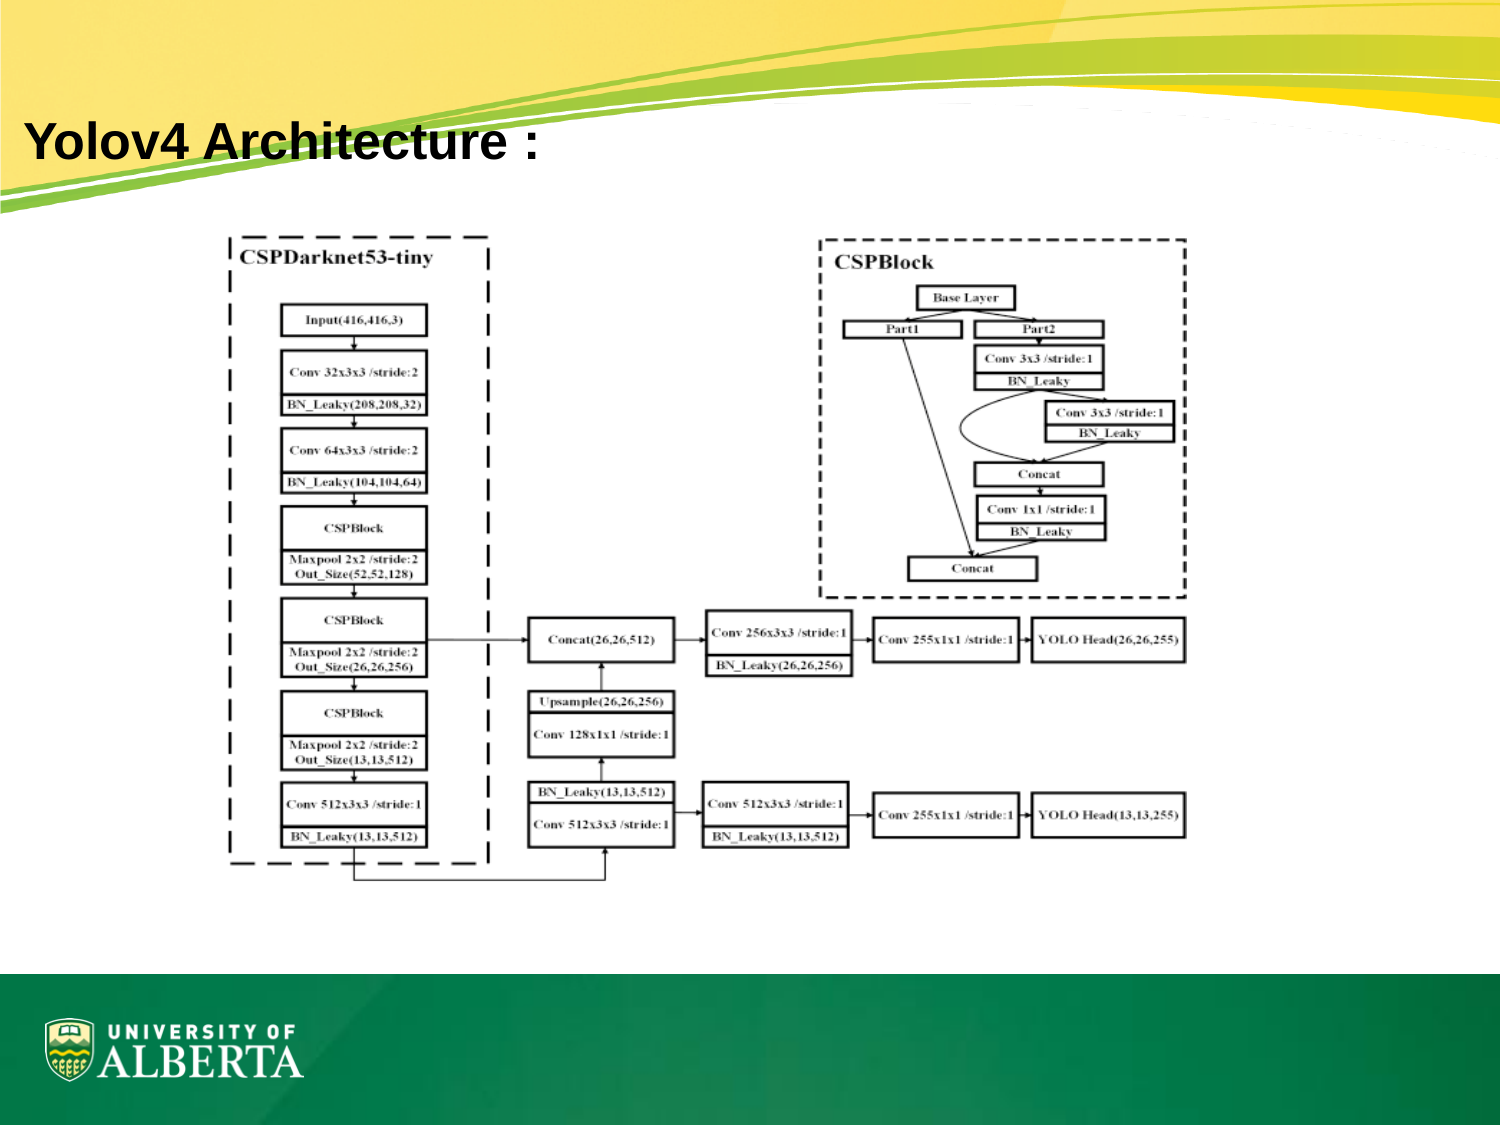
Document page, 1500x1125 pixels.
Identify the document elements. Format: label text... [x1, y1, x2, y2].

picture [0, 974, 1500, 1125]
text_box Yolov4 Architecture : [8, 92, 1500, 185]
picture [0, 0, 1500, 917]
